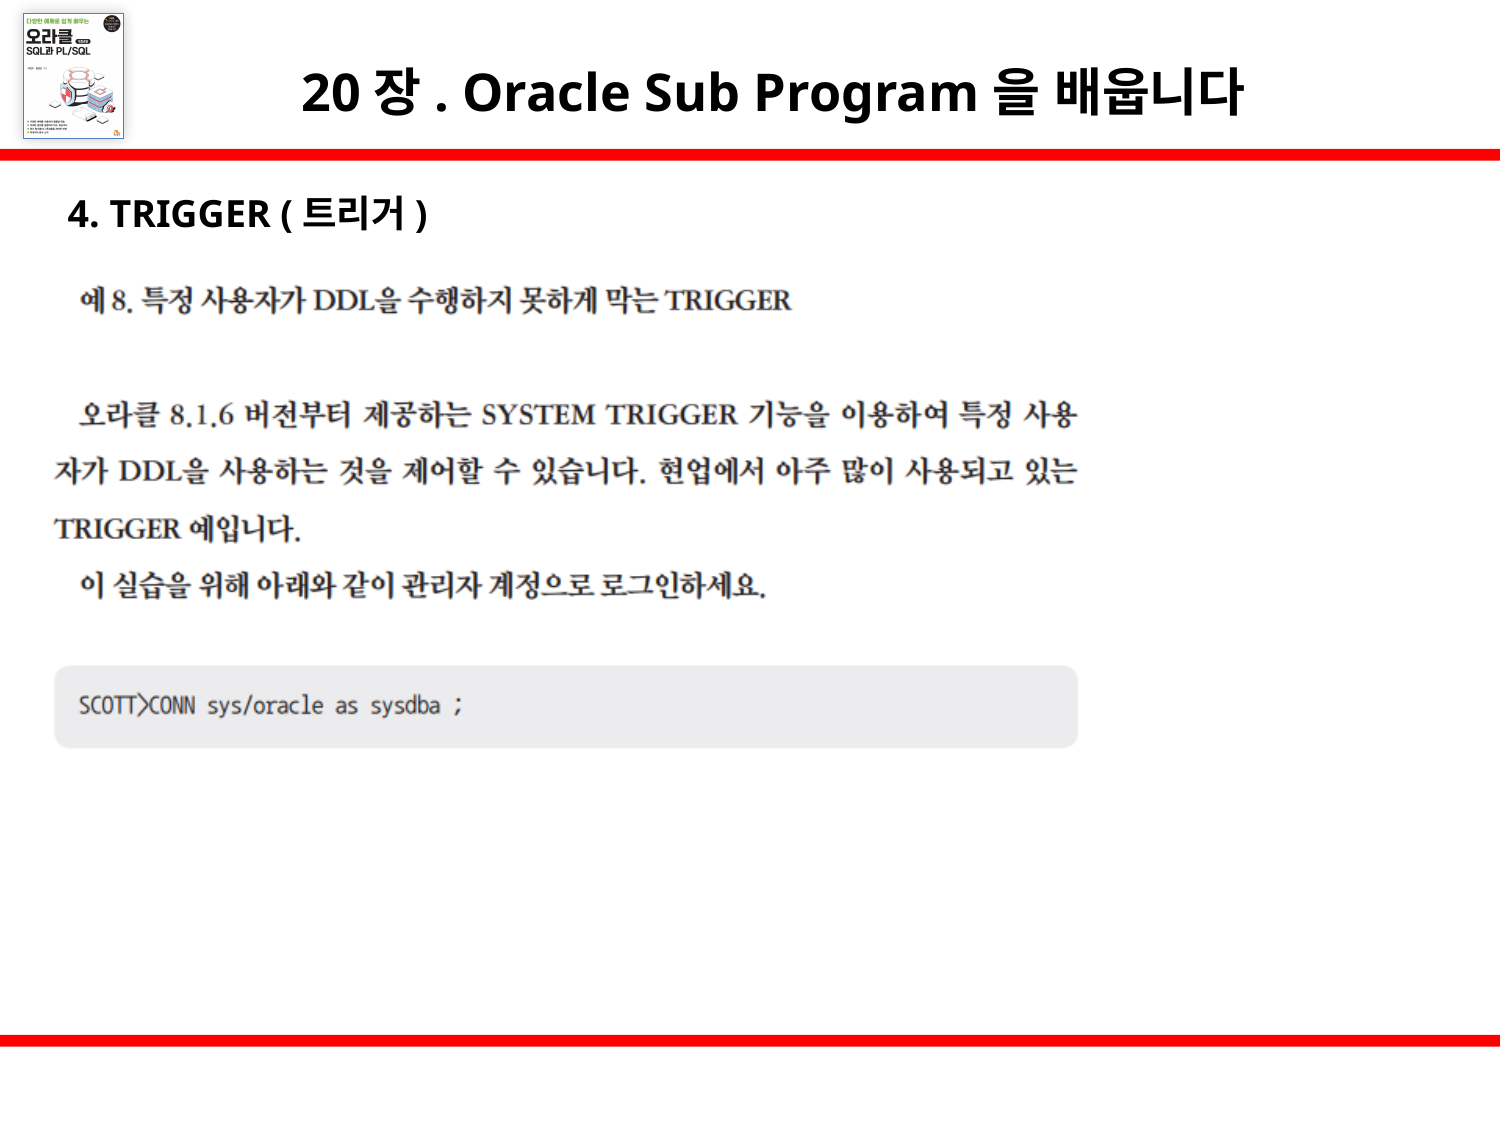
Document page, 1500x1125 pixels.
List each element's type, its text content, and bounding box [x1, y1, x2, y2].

text_box [0, 147, 1500, 163]
picture [23, 13, 125, 140]
picture [23, 265, 1099, 766]
text_box 20장. Oracle Sub Program을 배웁니다 [204, 0, 1343, 151]
text_box 4. TRIGGER (트리거) [51, 169, 1236, 256]
text_box [0, 1033, 1500, 1049]
